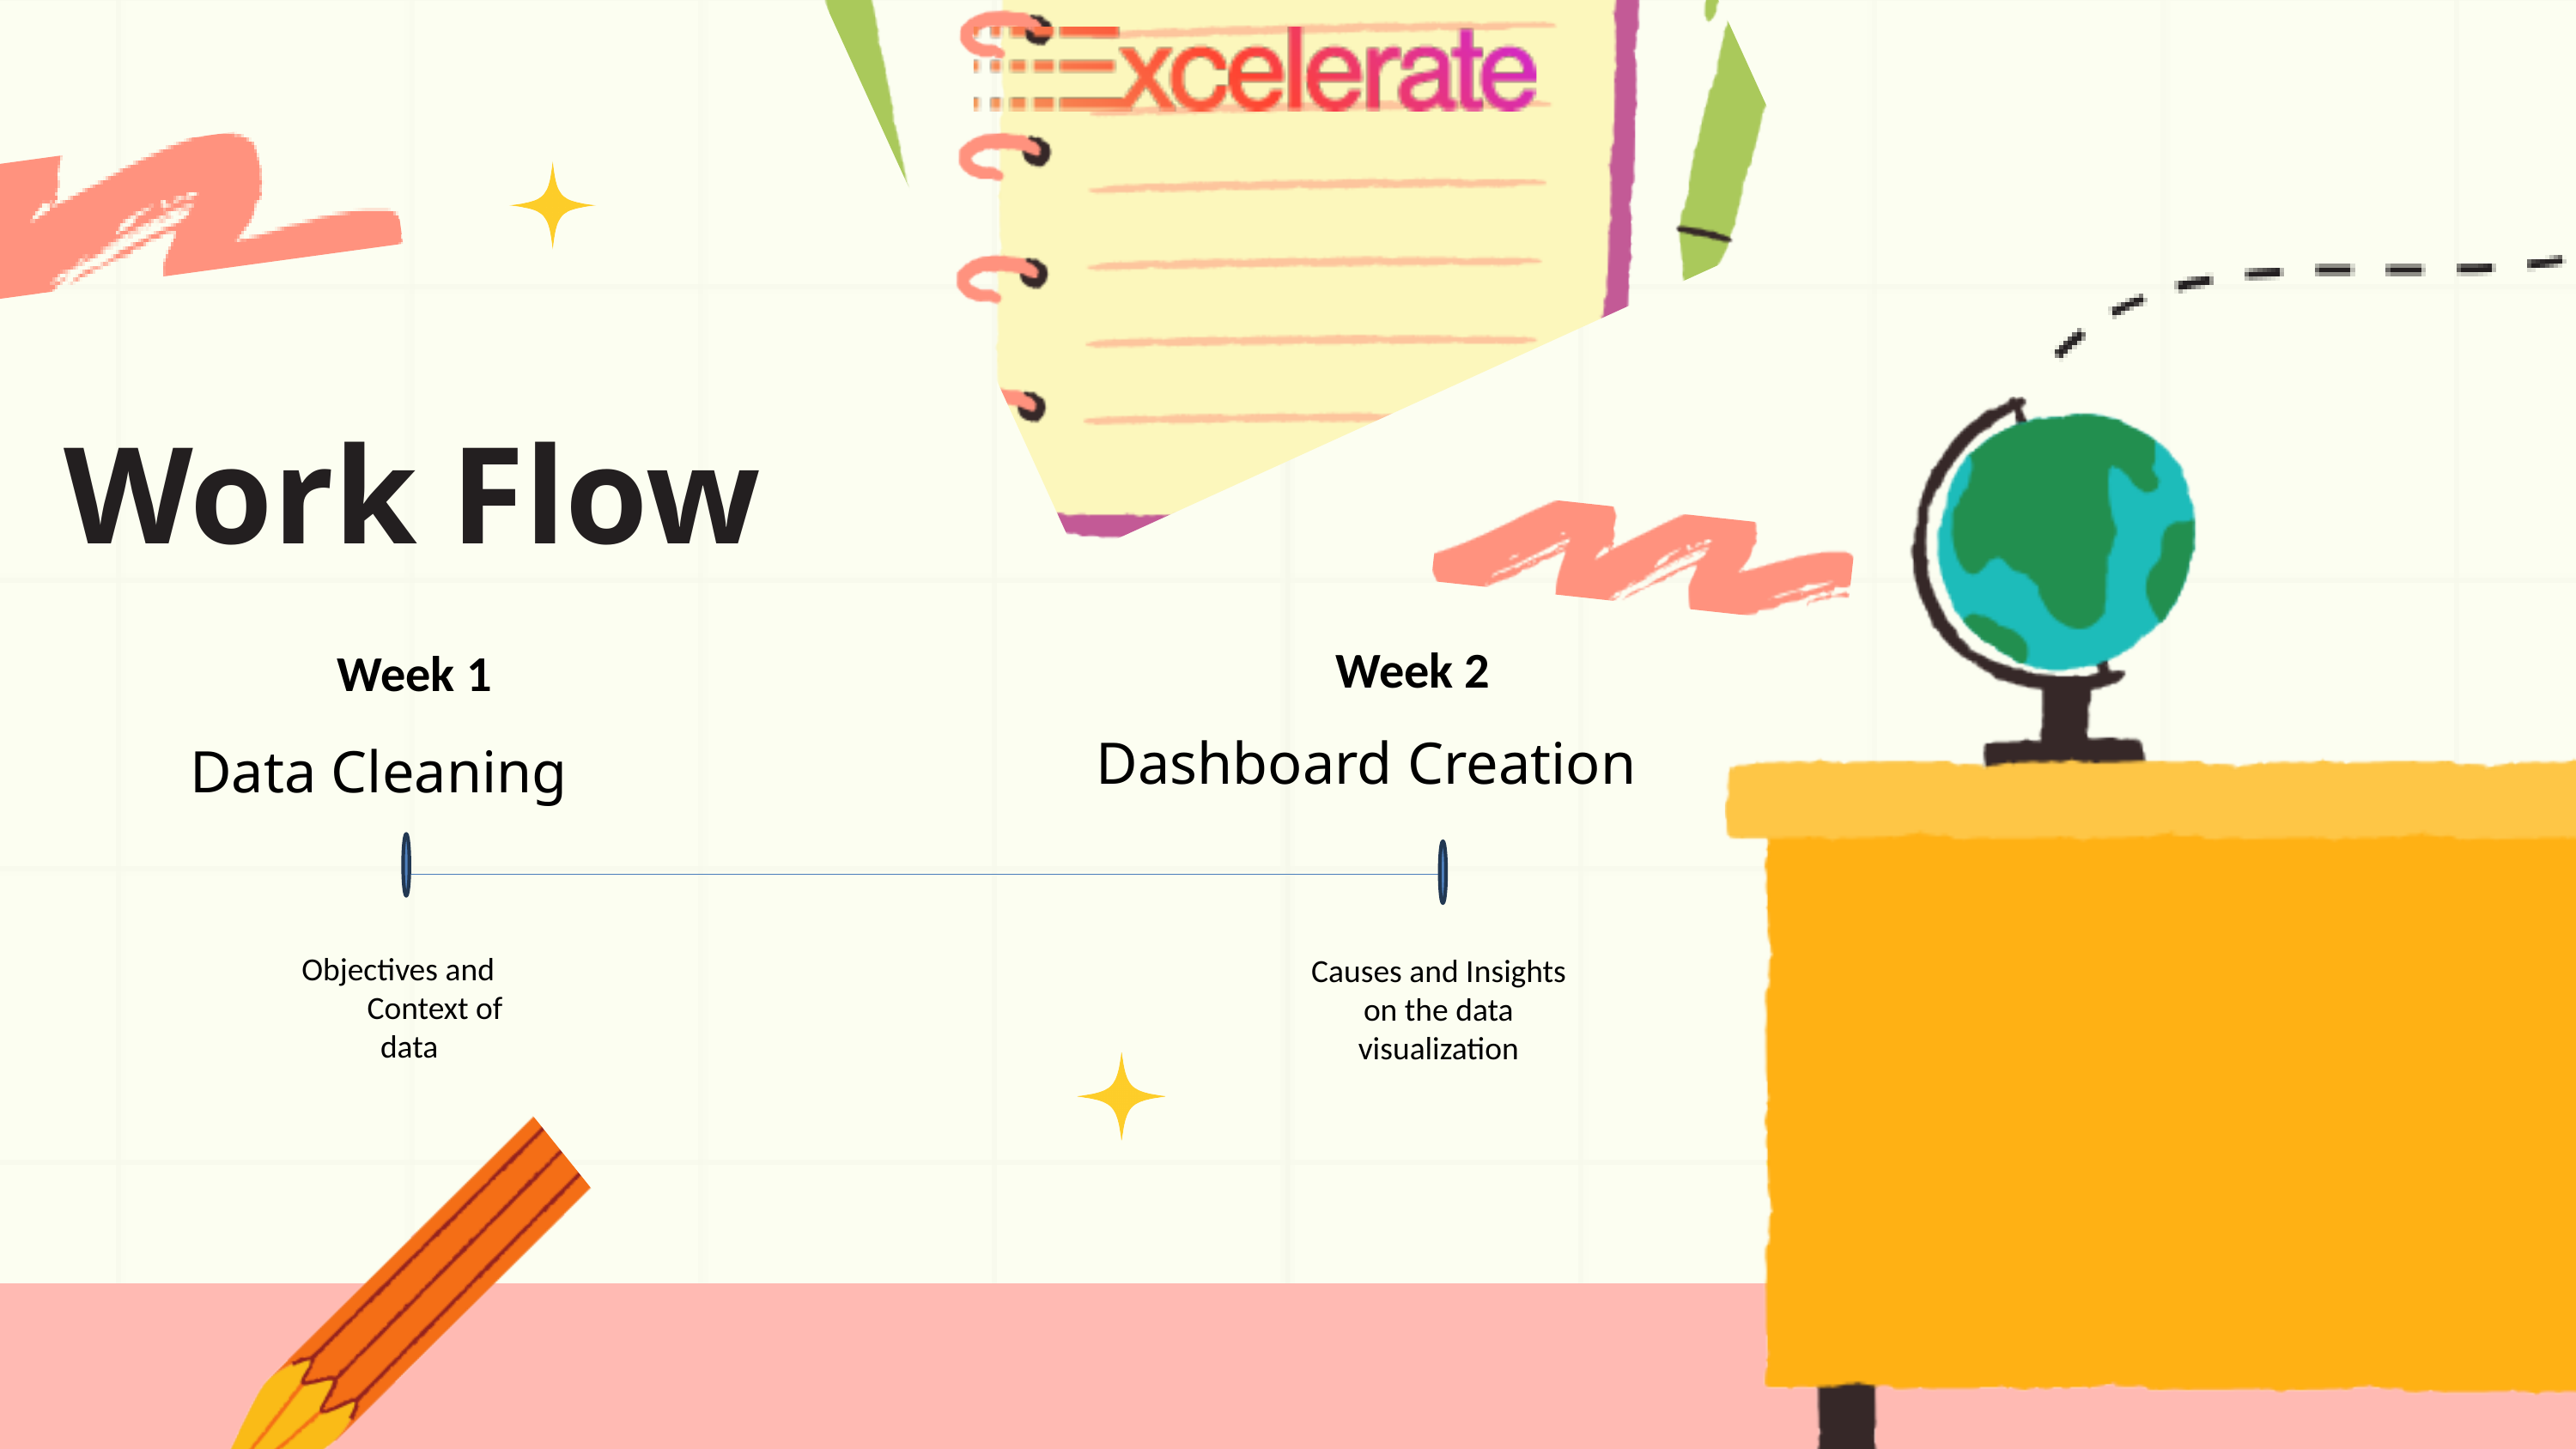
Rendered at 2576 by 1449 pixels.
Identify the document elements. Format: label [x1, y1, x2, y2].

text_box [0, 1055, 2576, 1449]
text_box [0, 0, 2576, 1055]
